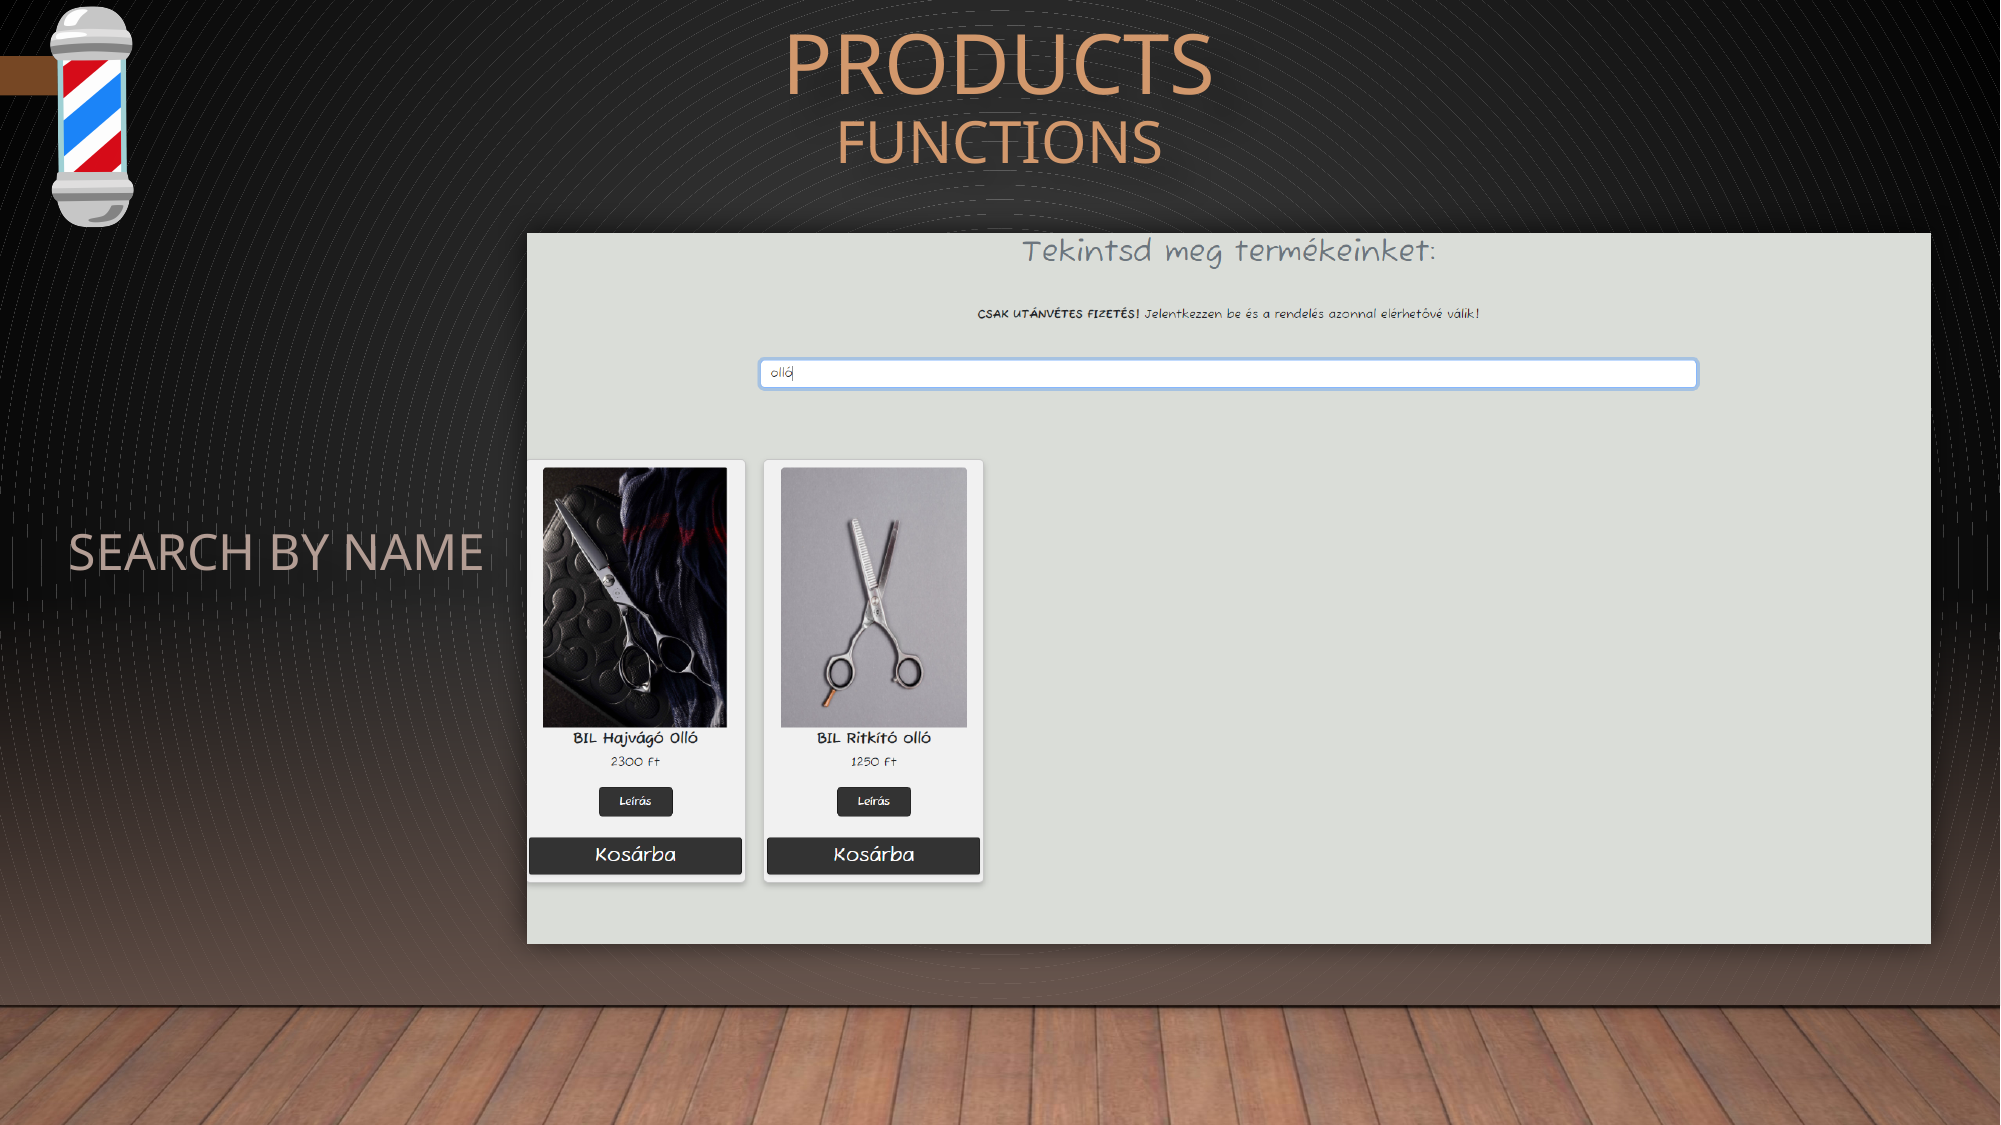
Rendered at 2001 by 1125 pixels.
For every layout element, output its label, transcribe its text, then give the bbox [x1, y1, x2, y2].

text_box Search by name [54, 512, 501, 588]
picture [527, 232, 1932, 944]
picture [0, 1005, 2000, 1125]
picture [0, 0, 188, 234]
title Products Functions [291, 15, 1708, 176]
